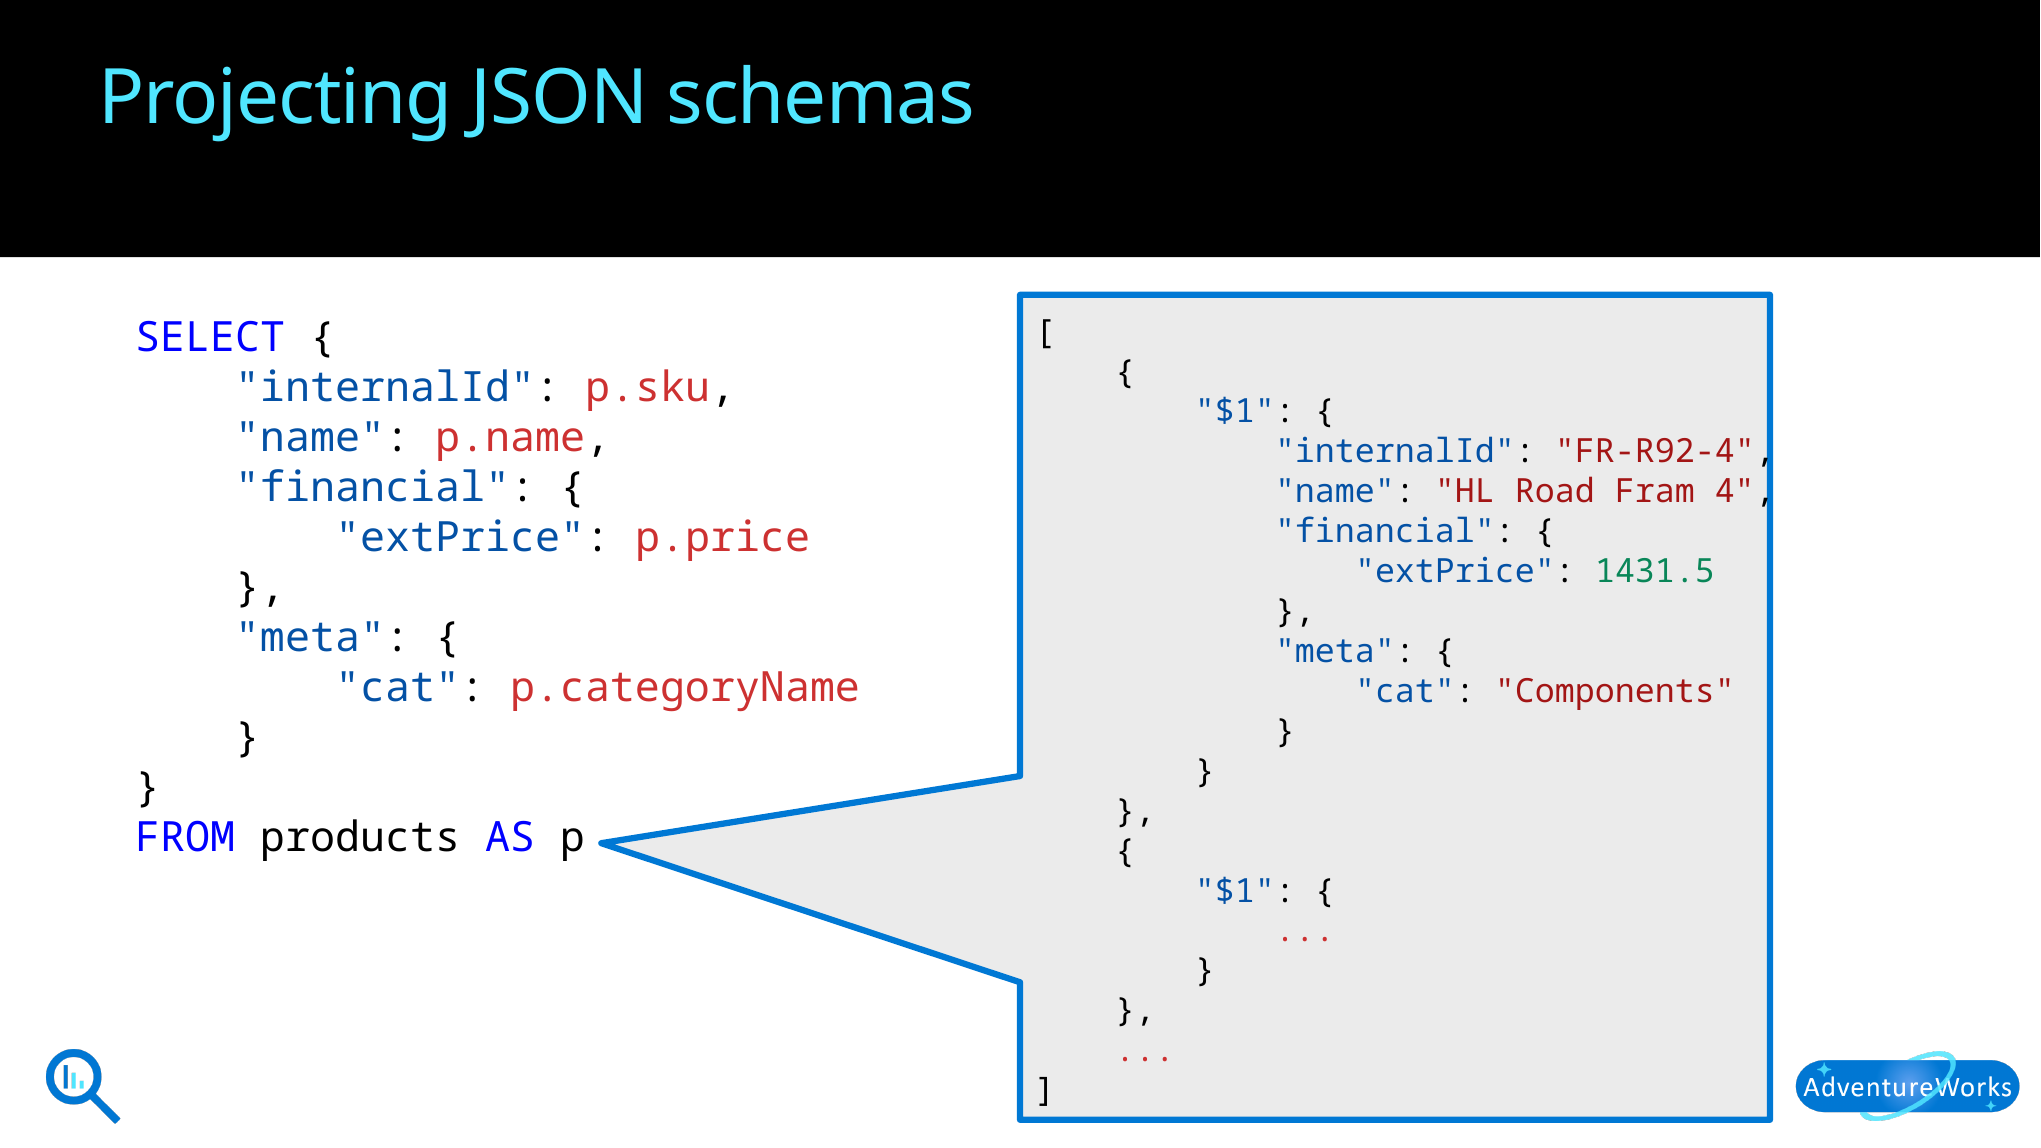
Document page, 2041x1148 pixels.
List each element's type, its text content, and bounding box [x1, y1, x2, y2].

picture [44, 1048, 121, 1124]
picture [1794, 1051, 2021, 1121]
text_box Projecting JSON schemas [98, 46, 1984, 139]
text_box SELECT { "internalId": p.sku, "name": p.name, "financial": { "extPrice": p.price }, "meta": { "cat": p.categoryName } } FROM products AS p [120, 294, 870, 1120]
text_box [ { "$1": { "internalId": "FR-R92-4", "name": "HL Road Fram 4", "financial": { "extPrice": 1431.5 }, "meta": { "cat": "Components" } } }, { "$1": { ... } }, ... ] [601, 294, 1771, 1120]
text_box [0, 0, 2041, 258]
